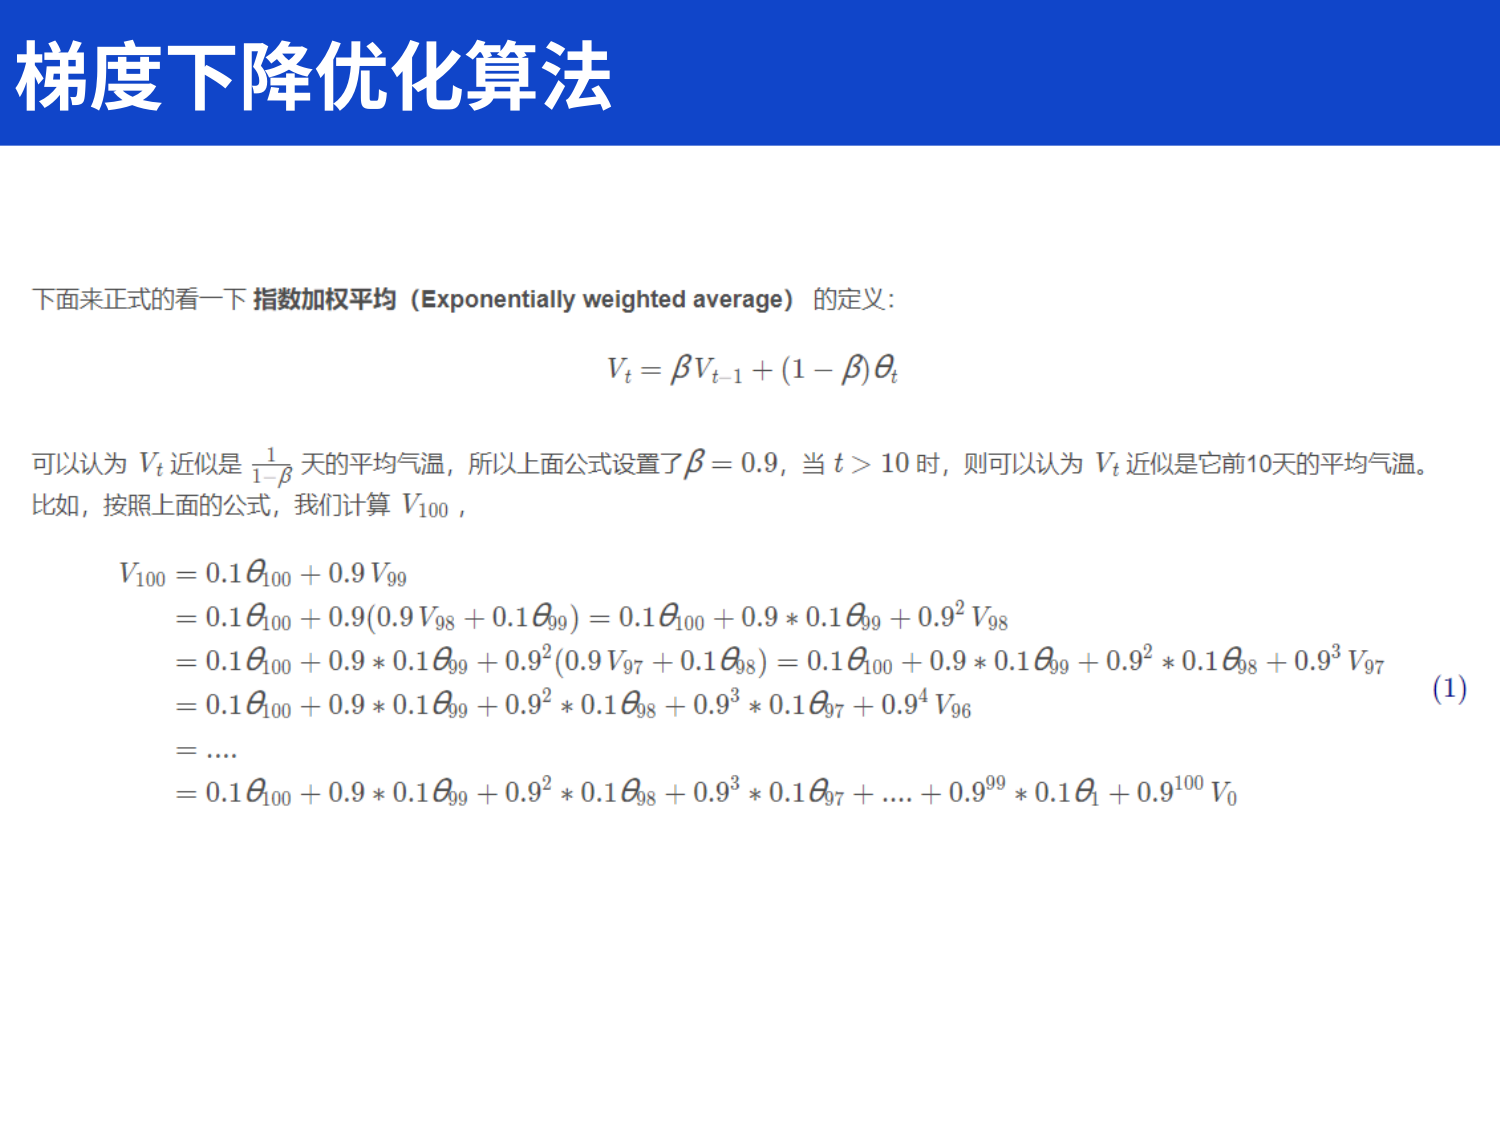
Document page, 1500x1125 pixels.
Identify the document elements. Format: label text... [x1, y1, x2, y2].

text_box 梯度下降优化算法 [0, 0, 1500, 146]
picture [0, 257, 1500, 868]
